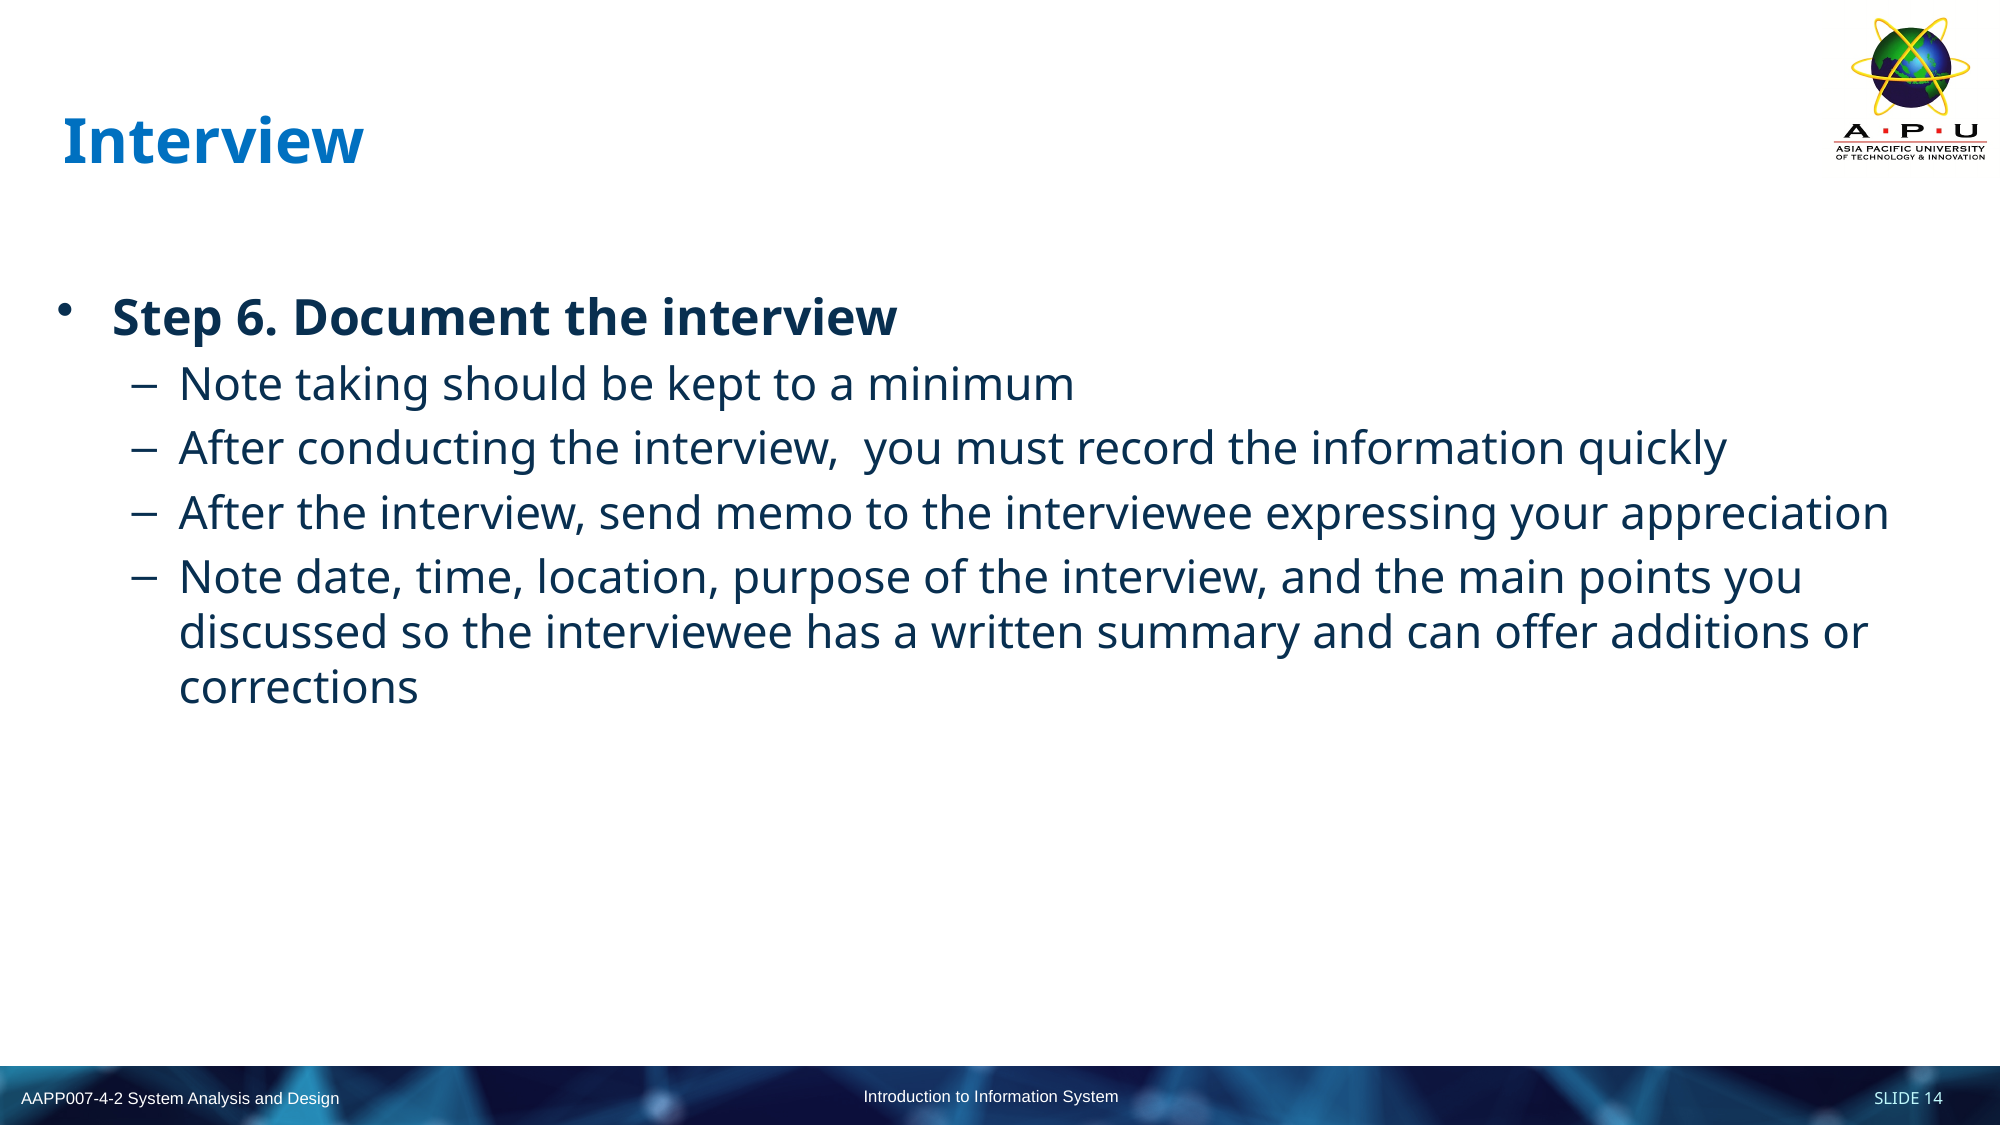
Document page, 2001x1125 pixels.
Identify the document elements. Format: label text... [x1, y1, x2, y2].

list Step 6. Document the interview Note taking should be kept to a minimum After conducting the interview, you must record the information quickly After the interview, send memo to the interviewee expressing your appreciation Note date, time, location, purpose of the interview, and the main points you discussed so the interviewee has a written summary and can offer additions or corrections [41, 278, 1969, 1021]
picture [0, 1066, 2000, 1125]
title Interview [48, 45, 1764, 233]
picture [1822, 0, 2000, 178]
